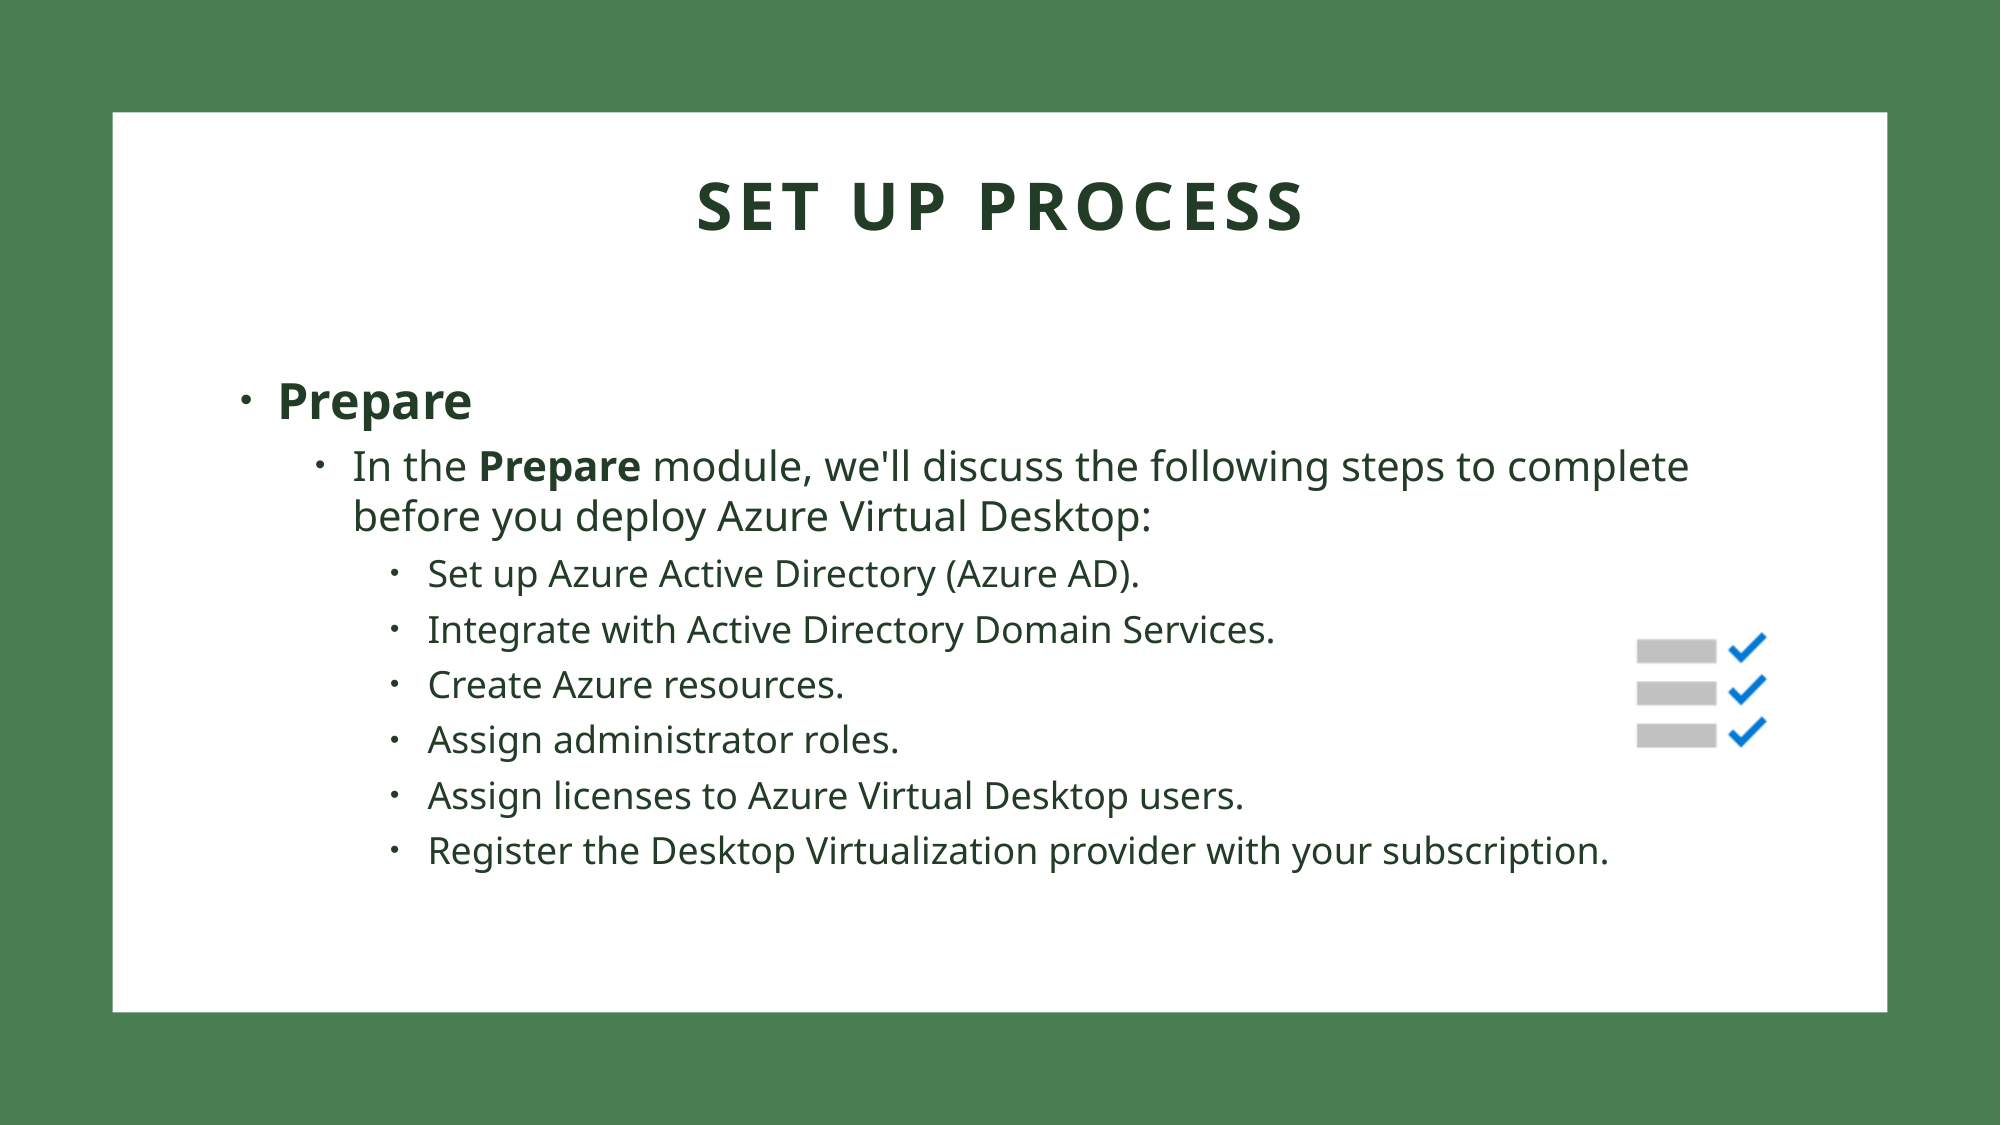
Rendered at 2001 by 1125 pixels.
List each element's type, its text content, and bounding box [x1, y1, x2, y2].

title Set up process [225, 165, 1782, 332]
text_box [111, 111, 1888, 1013]
text_box [0, 0, 2000, 1125]
picture [1624, 614, 1775, 765]
list Prepare In the Prepare module, we'll discuss the following steps to complete before you deploy Azure Virtual Desktop: Set up Azure Active Directory (Azure AD). Integrate with Active Directory Domain Services. Create Azure resources. Assign administrator roles. Assign licenses to Azure Virtual Desktop users. Register the Desktop Virtualization provider with your subscription. [225, 361, 1782, 943]
